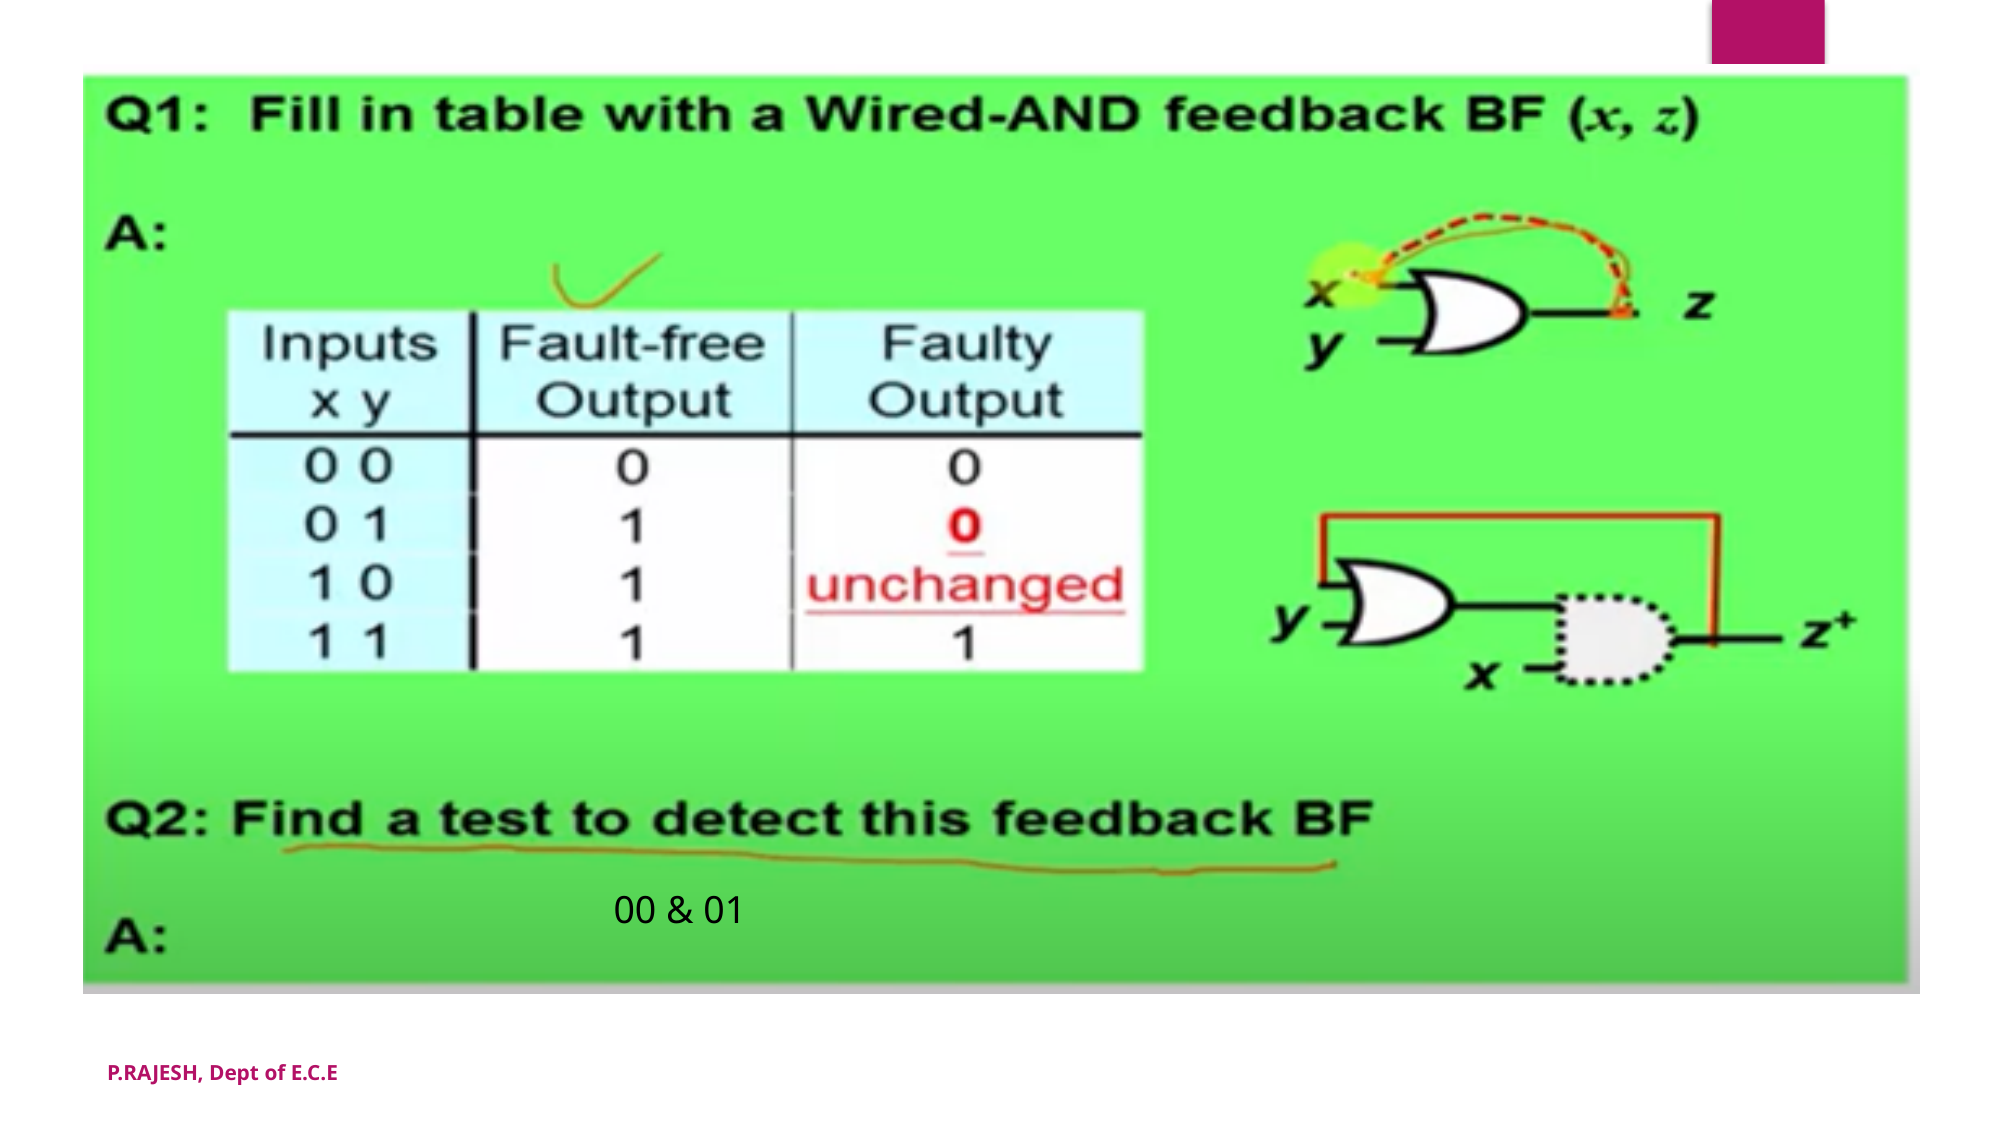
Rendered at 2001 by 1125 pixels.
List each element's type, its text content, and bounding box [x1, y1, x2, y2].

picture [83, 64, 1920, 995]
footer P.RAJESH, Dept of E.C.E [92, 1048, 726, 1099]
